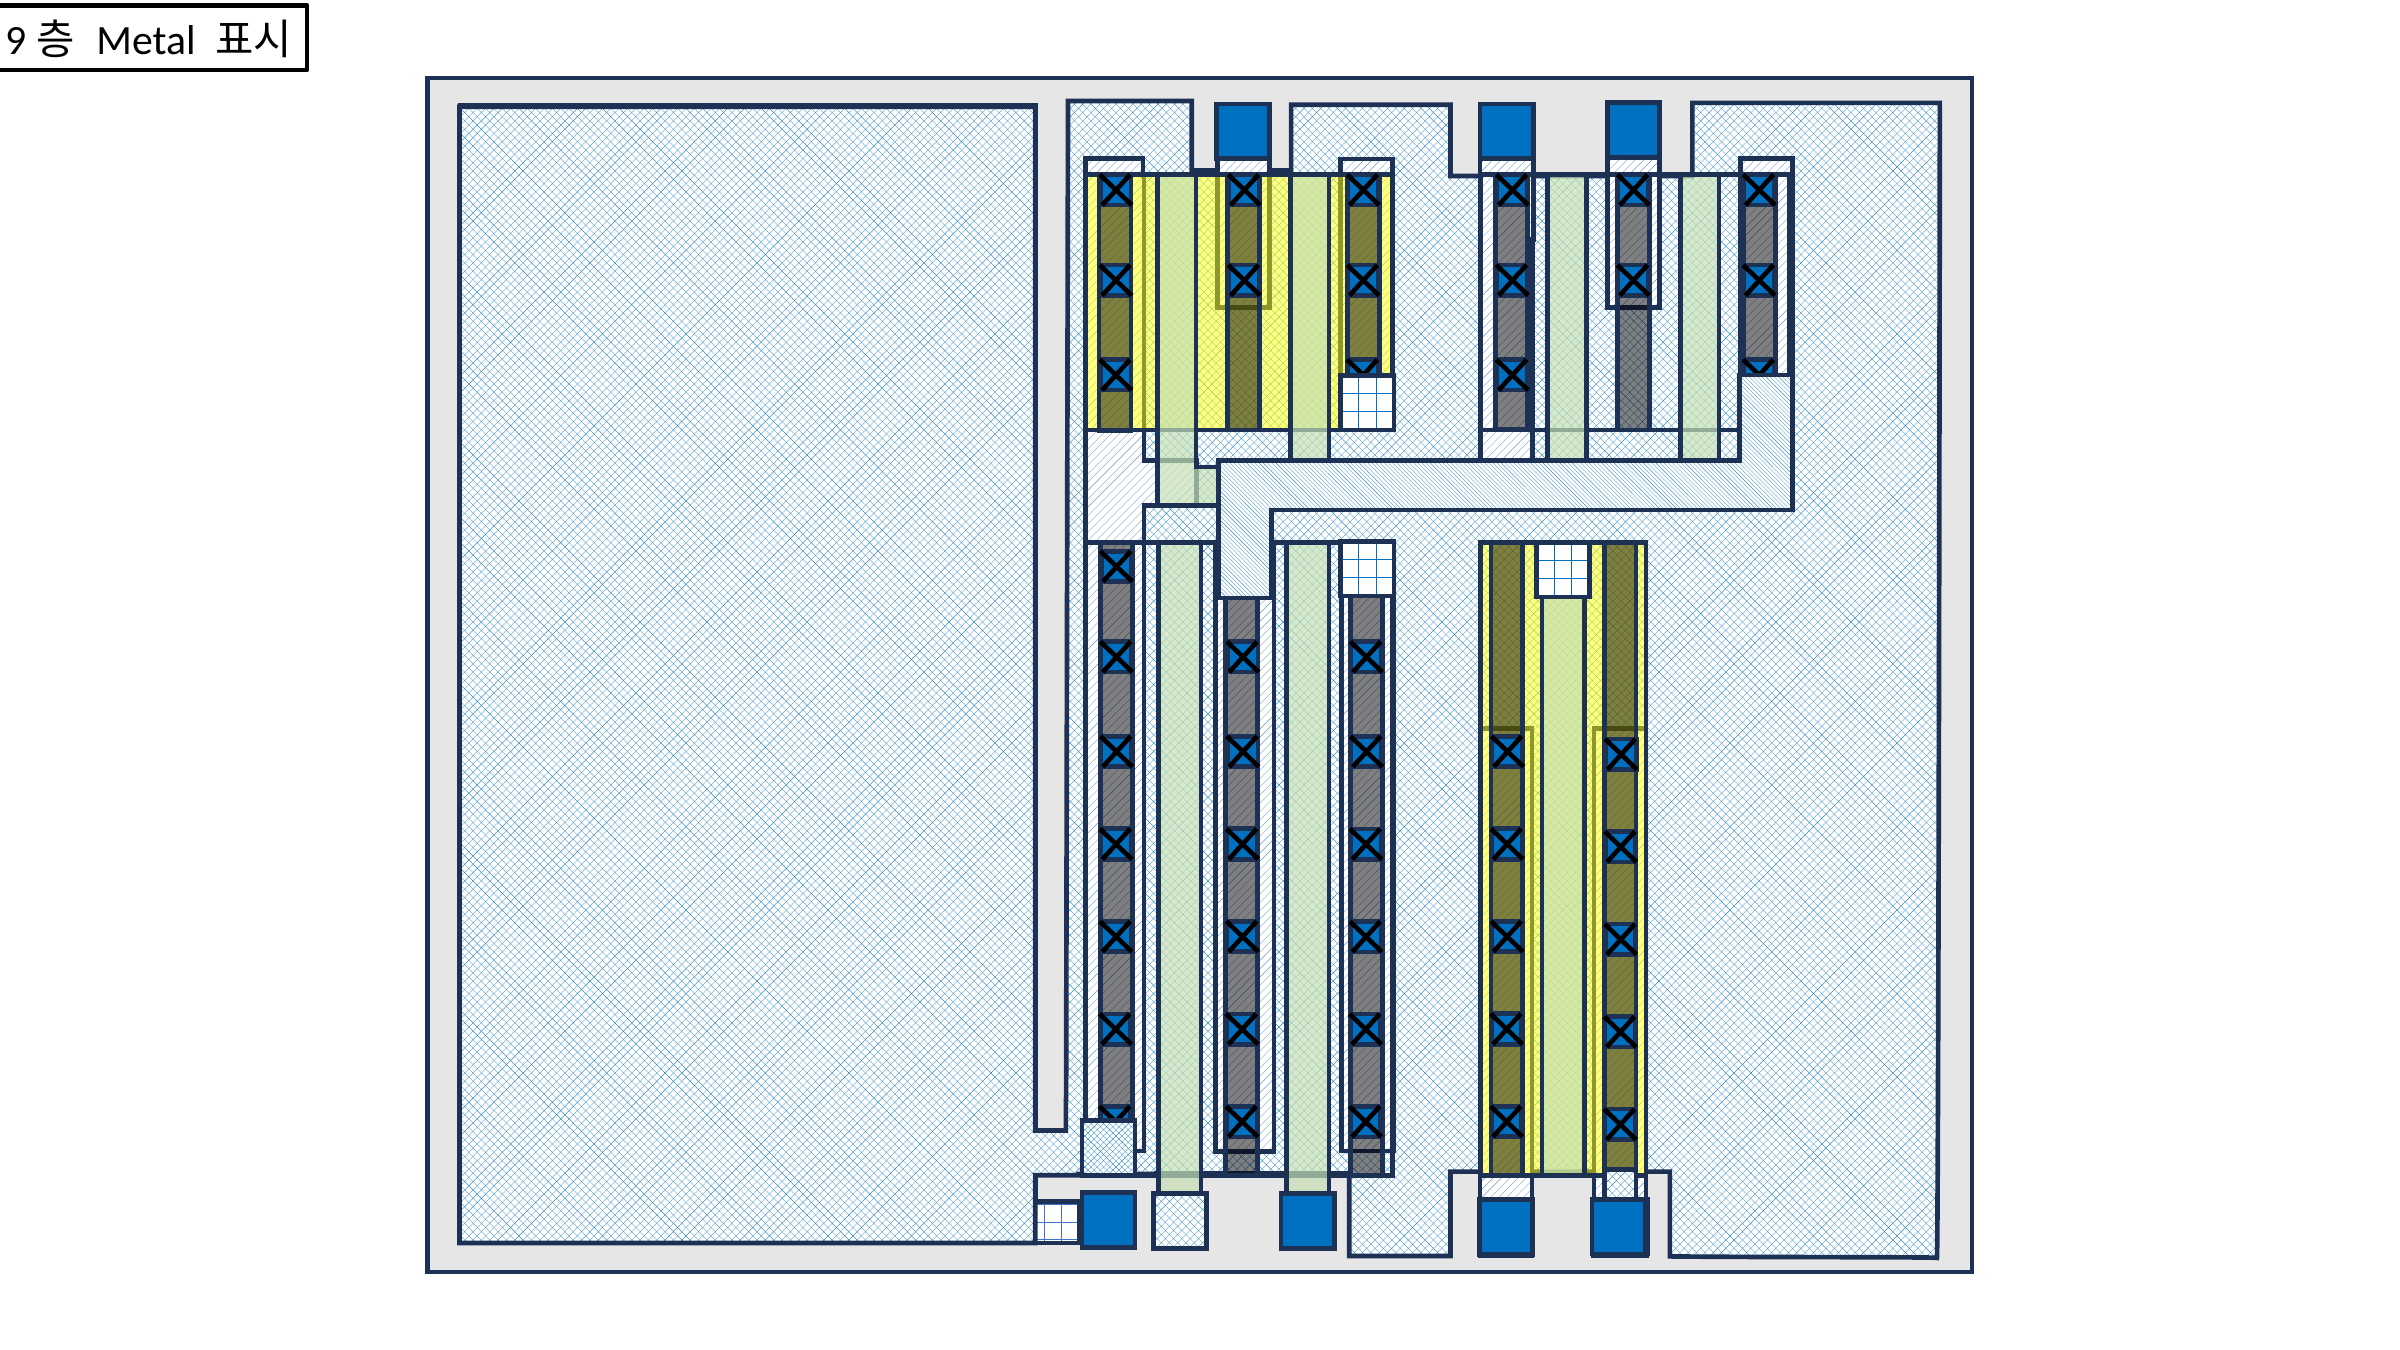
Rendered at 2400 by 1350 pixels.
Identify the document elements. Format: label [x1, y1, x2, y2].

text_box [0, 5, 307, 70]
text_box [427, 77, 1973, 1273]
